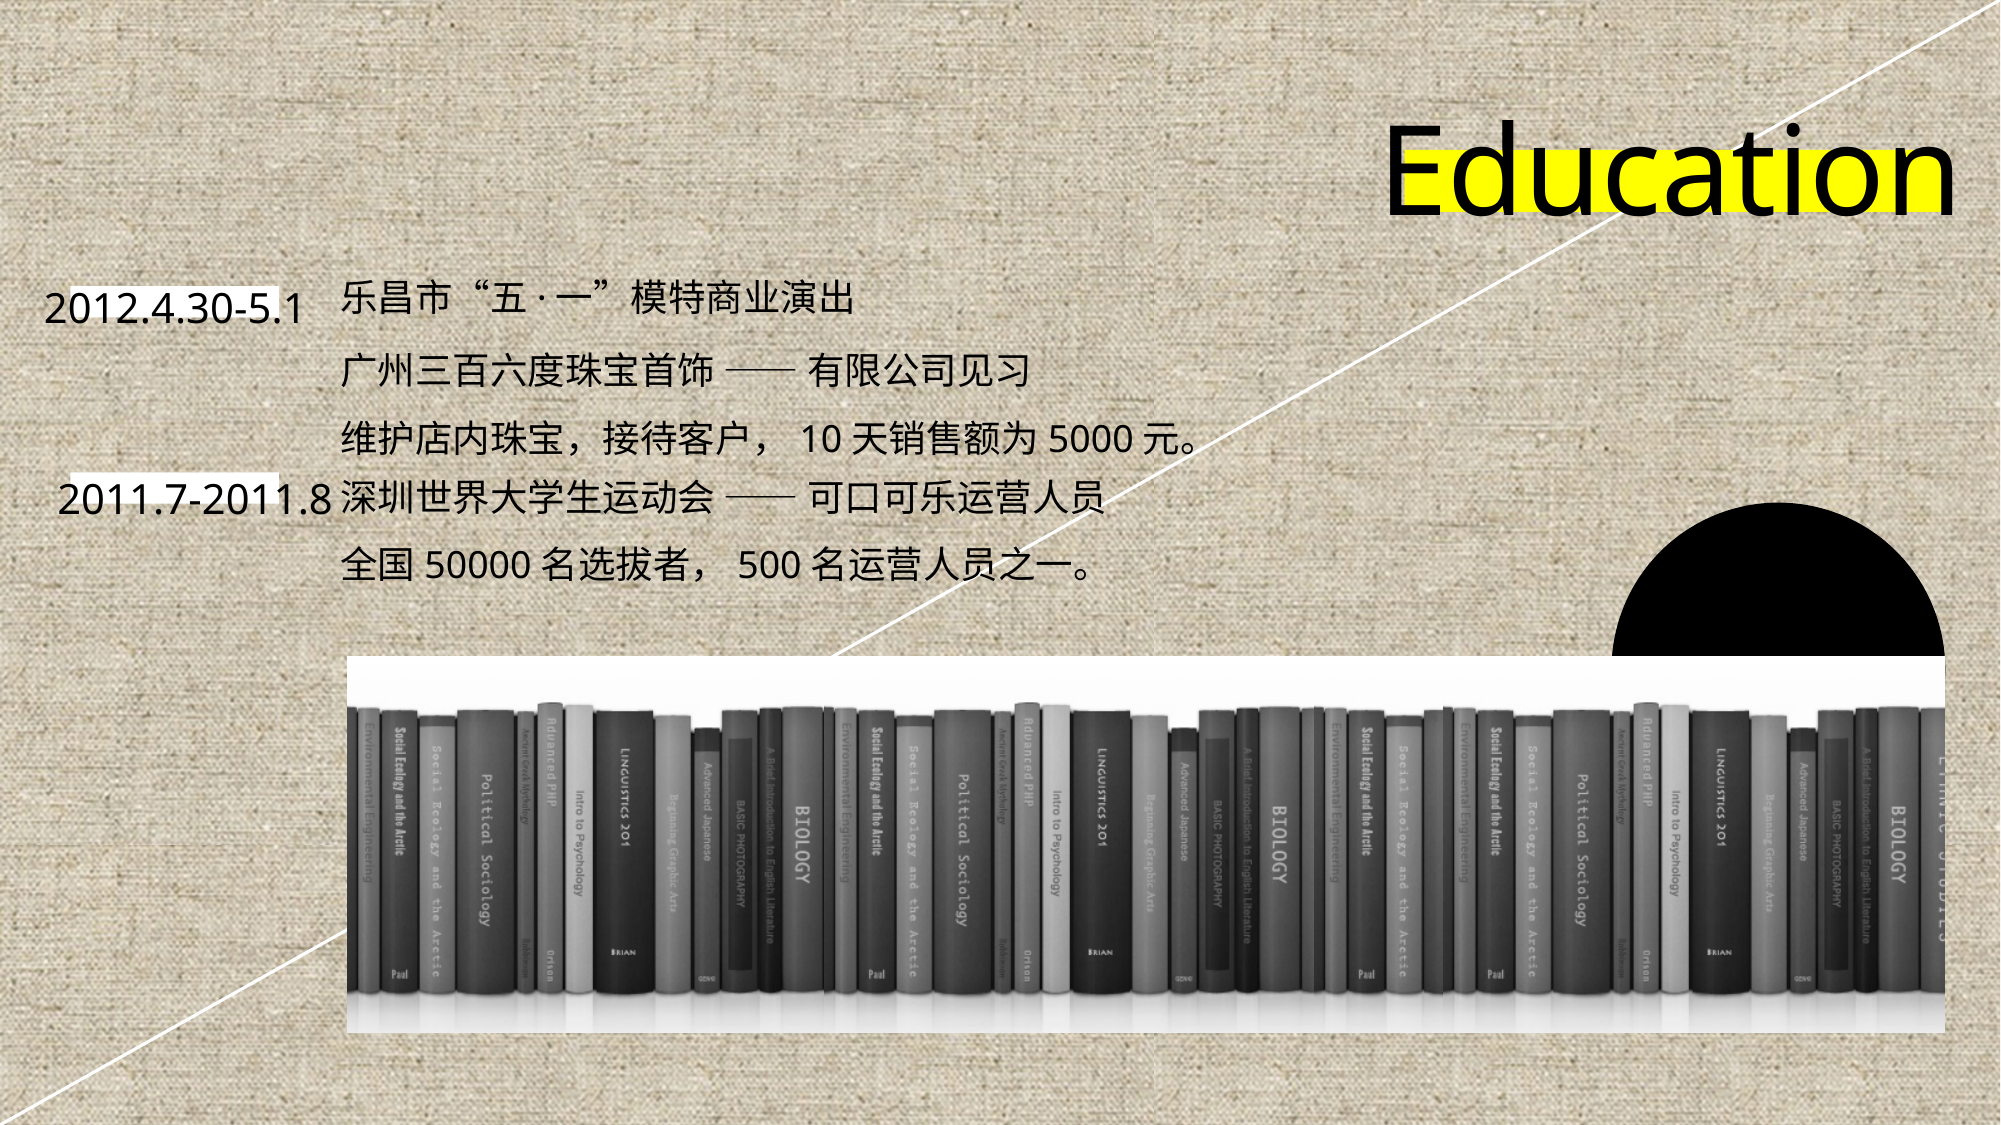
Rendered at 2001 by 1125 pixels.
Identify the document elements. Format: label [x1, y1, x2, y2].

text_box [0, 0, 2000, 1125]
text_box [40, 249, 1391, 589]
picture [347, 657, 1945, 1033]
